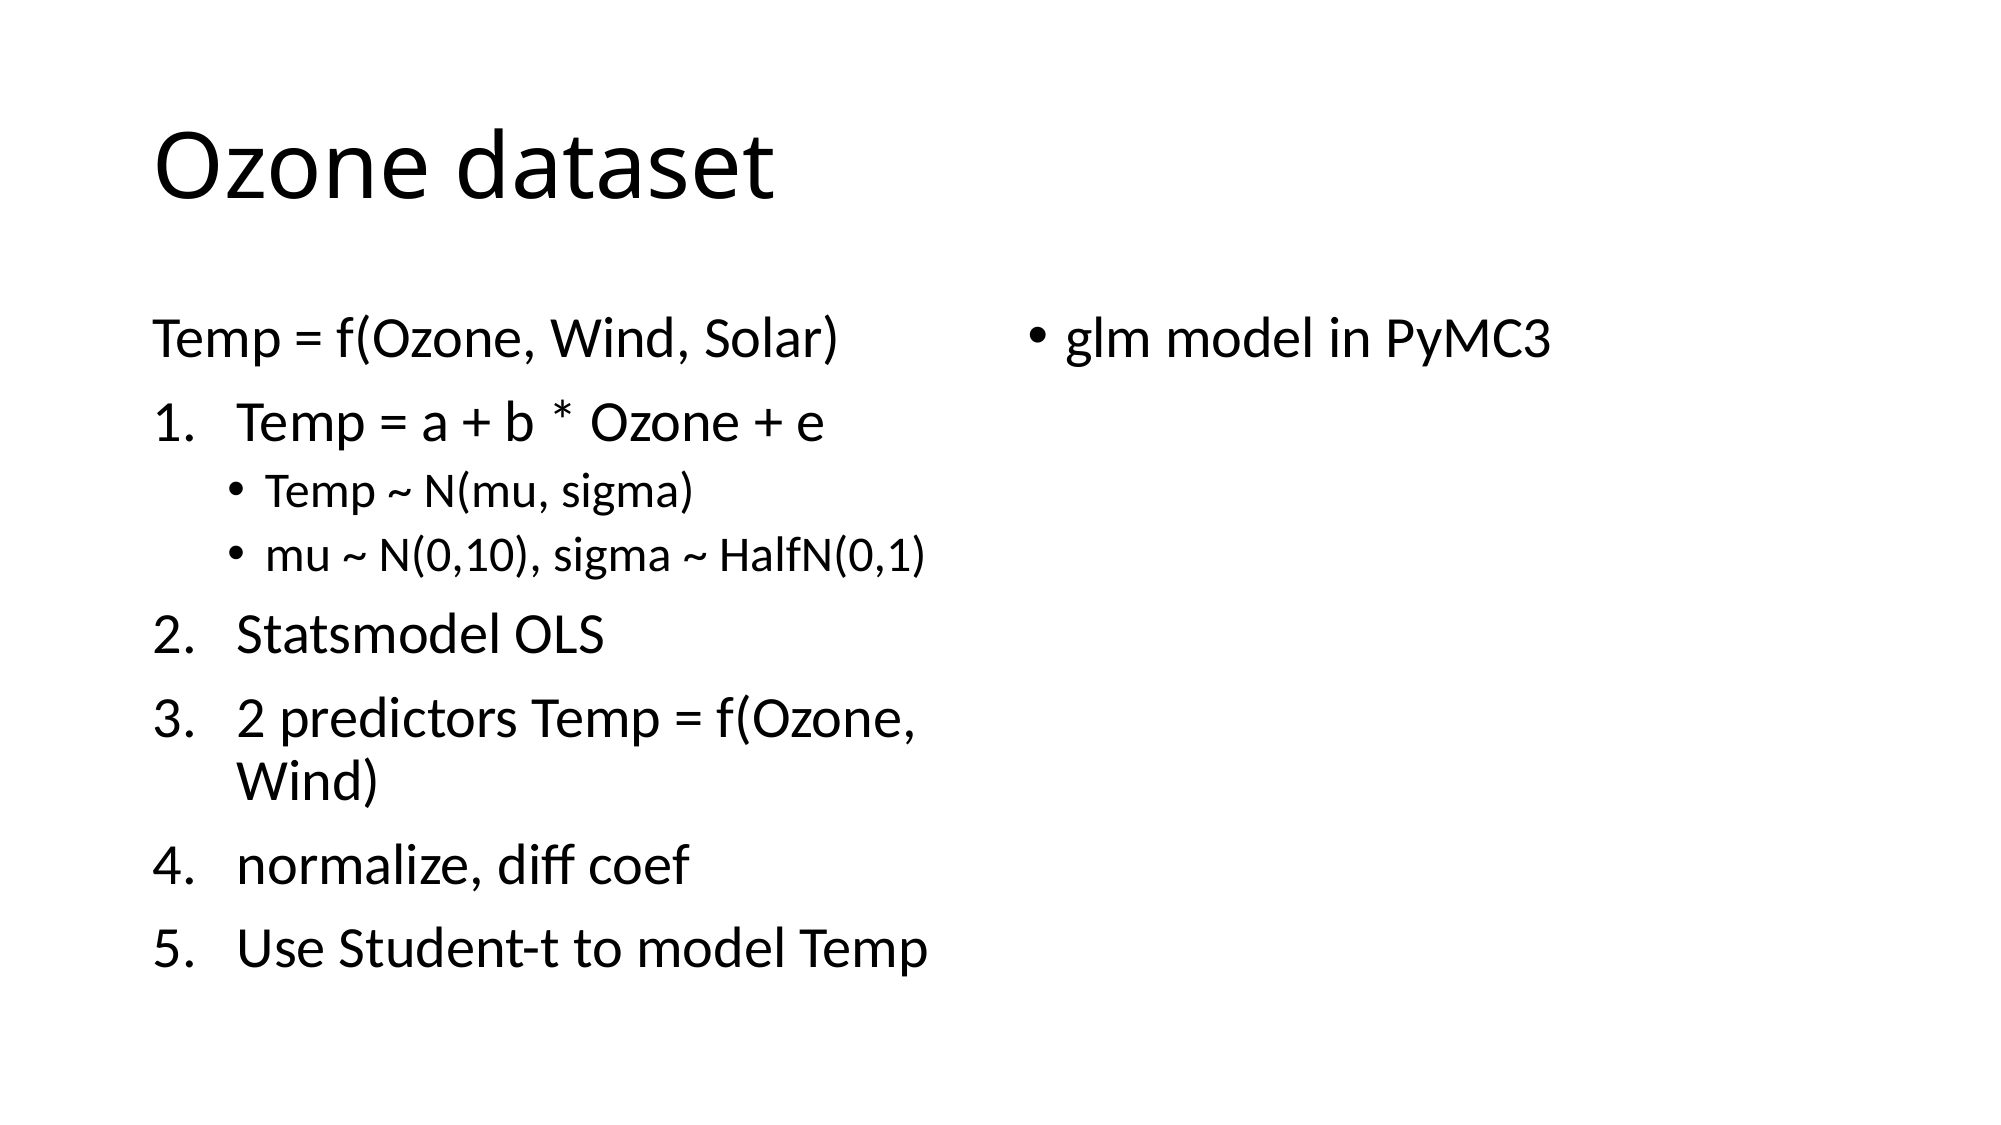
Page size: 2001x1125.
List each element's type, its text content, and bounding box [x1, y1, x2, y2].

title Ozone dataset [137, 59, 1863, 278]
list Temp = f(Ozone, Wind, Solar) Temp = a + b * Ozone + e Temp ~ N(mu, sigma) mu ~ N(0,10), sigma ~ HalfN(0,1) Statsmodel OLS 2 predictors Temp = f(Ozone, Wind) normalize, diff coef Use Student-t to model Temp [137, 299, 988, 1014]
list glm model in PyMC3 [1012, 299, 1863, 1014]
